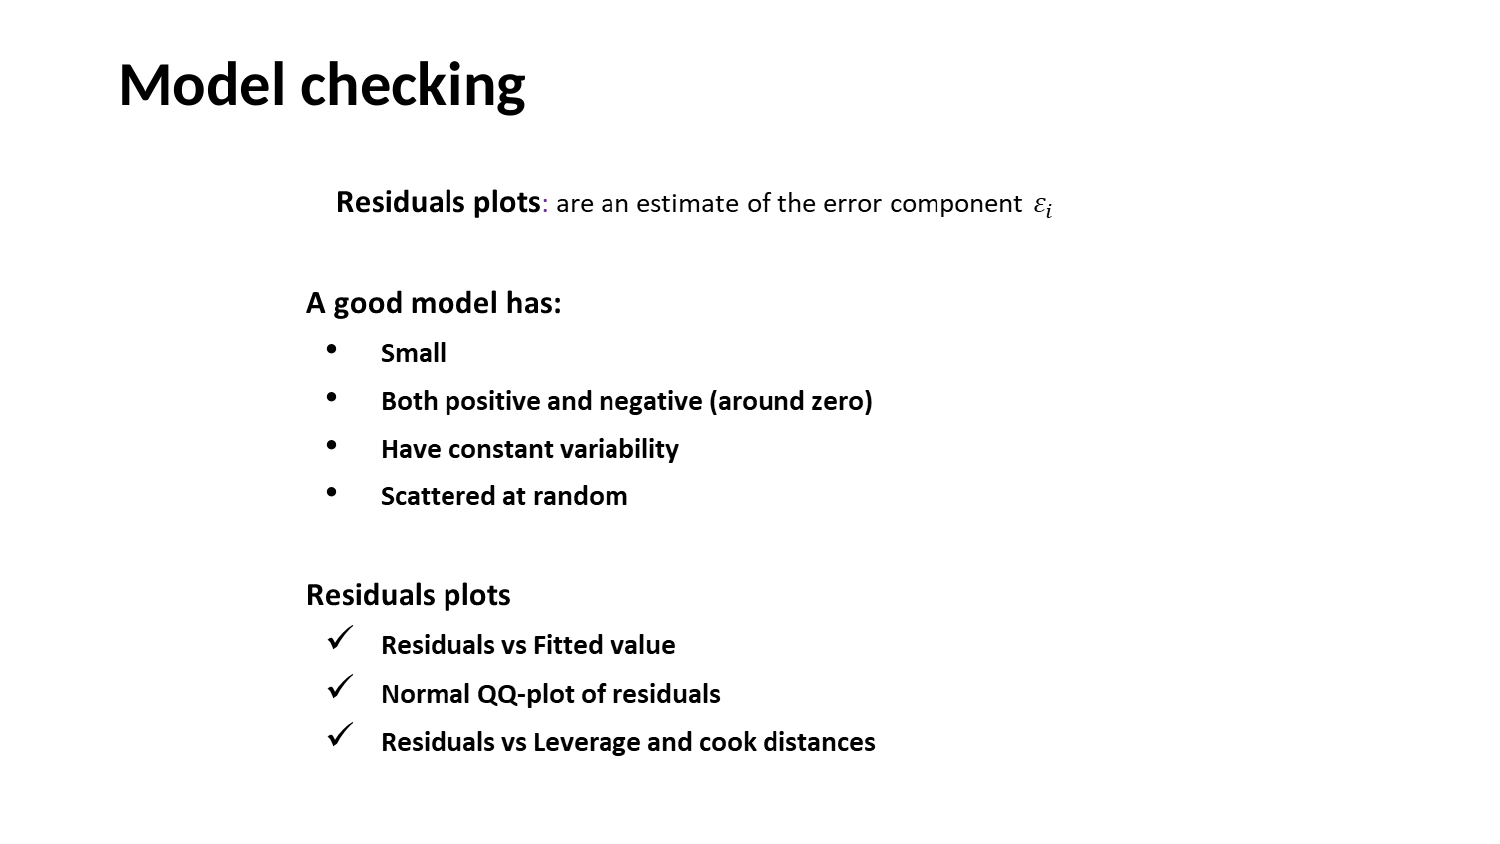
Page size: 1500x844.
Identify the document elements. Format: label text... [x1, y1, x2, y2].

list [285, 205, 1099, 779]
title Model checking [103, 41, 1397, 205]
